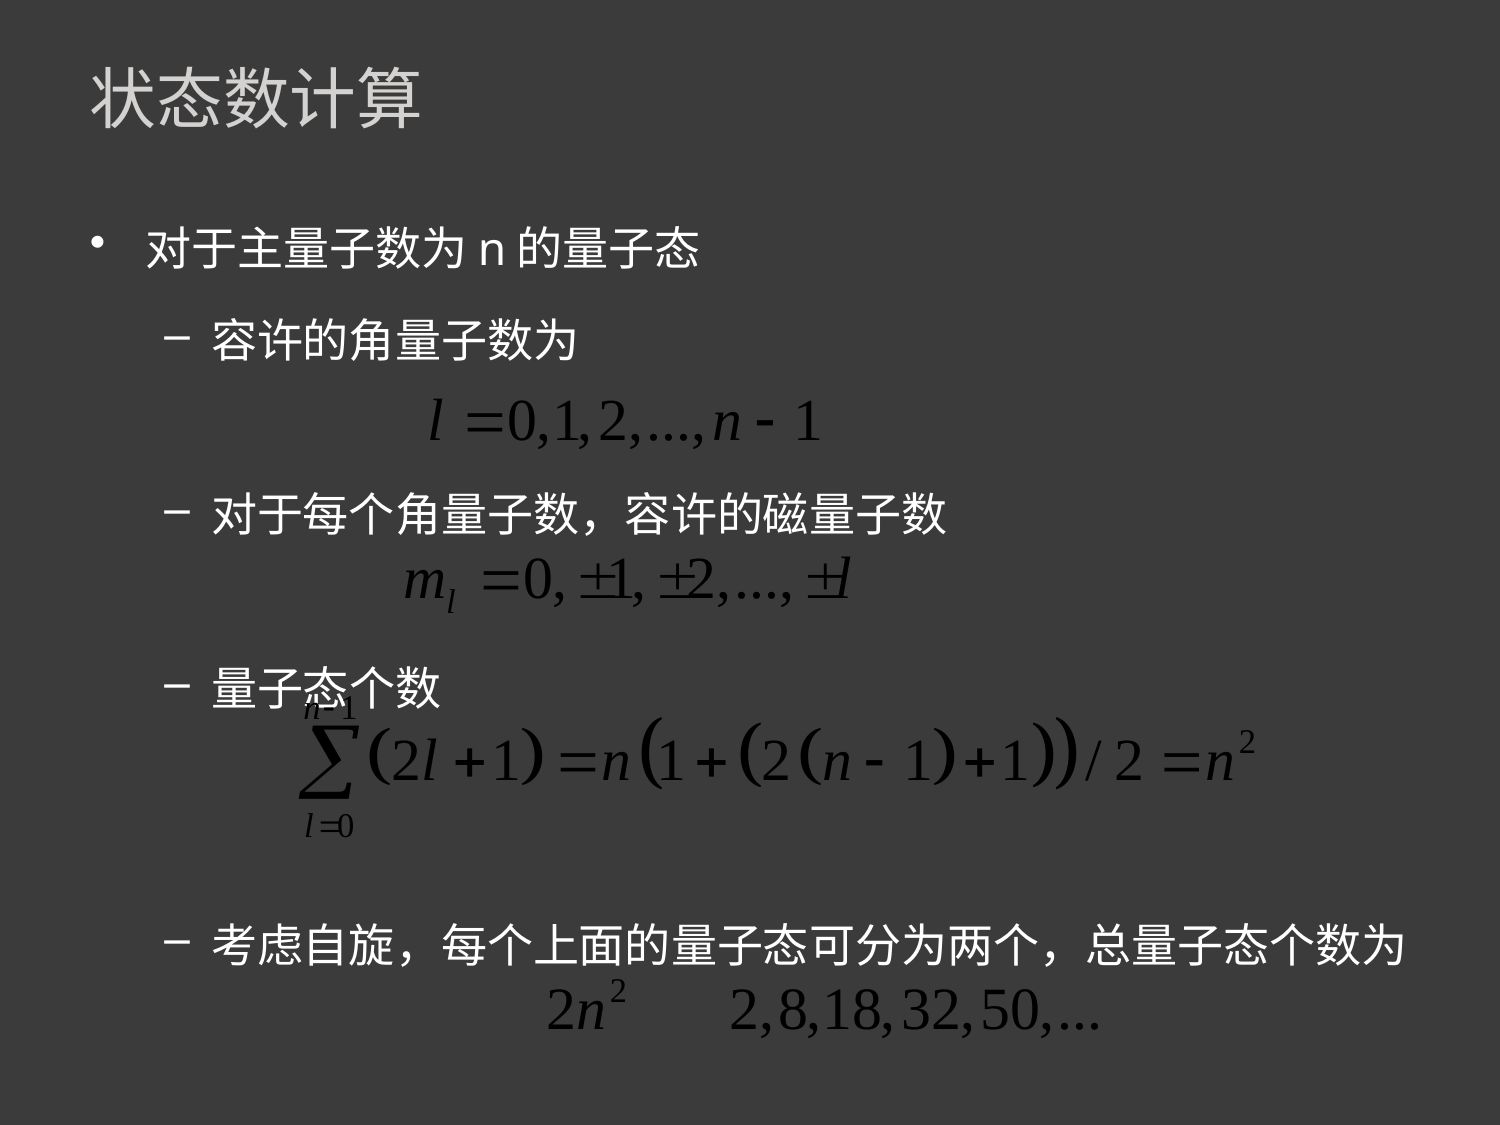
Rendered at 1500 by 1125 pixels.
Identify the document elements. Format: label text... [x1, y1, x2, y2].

title 状态数计算 [75, 45, 1425, 149]
list 对于主量子数为n的量子态 容许的角量子数为 对于每个角量子数，容许的磁量子数 量子态个数 考虑自旋，每个上面的量子态可分为两个，总量子态个数为 [75, 184, 1425, 1005]
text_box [288, 680, 1266, 851]
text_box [418, 385, 828, 461]
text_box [537, 963, 1112, 1050]
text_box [395, 538, 869, 629]
